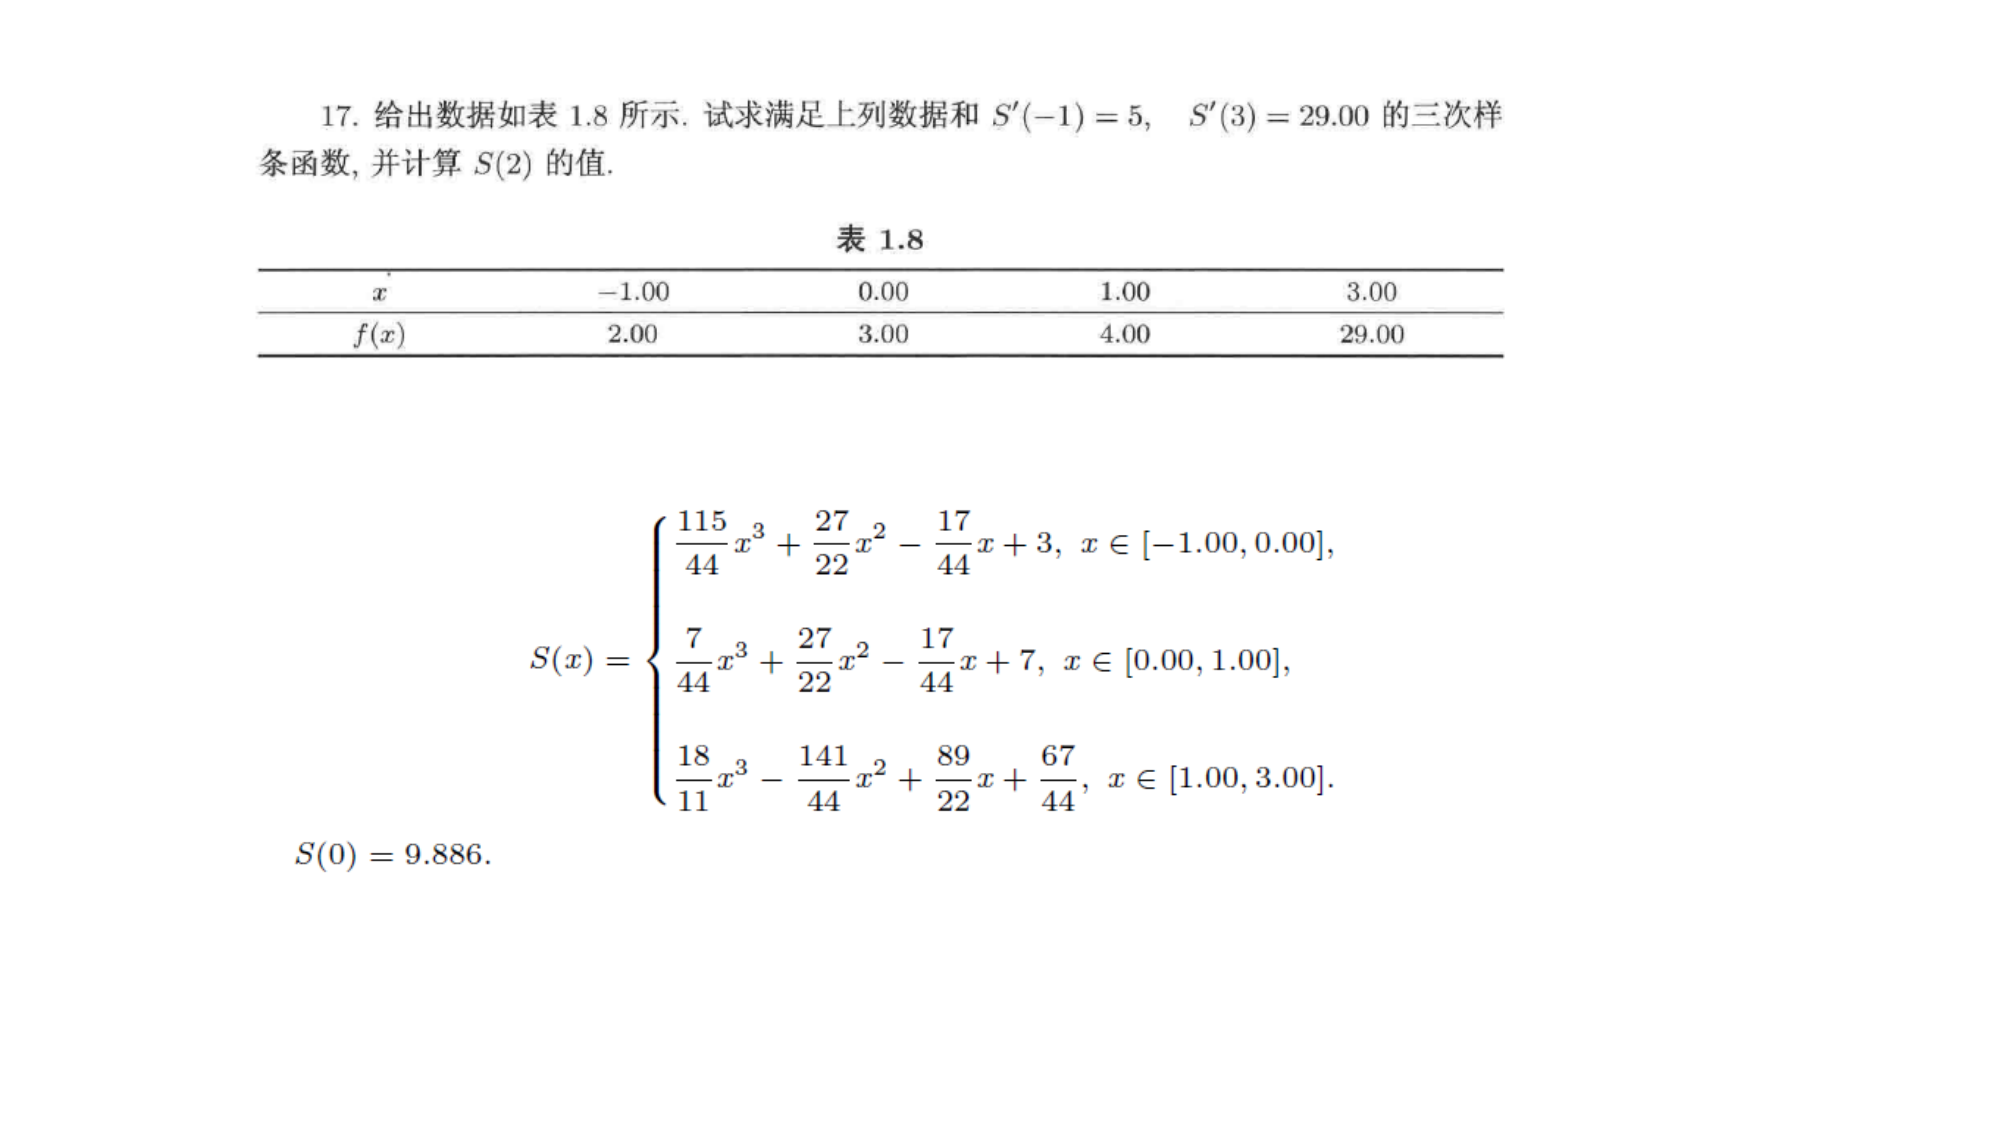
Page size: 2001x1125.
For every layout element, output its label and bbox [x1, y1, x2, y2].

picture [247, 89, 1521, 368]
picture [276, 487, 1388, 891]
